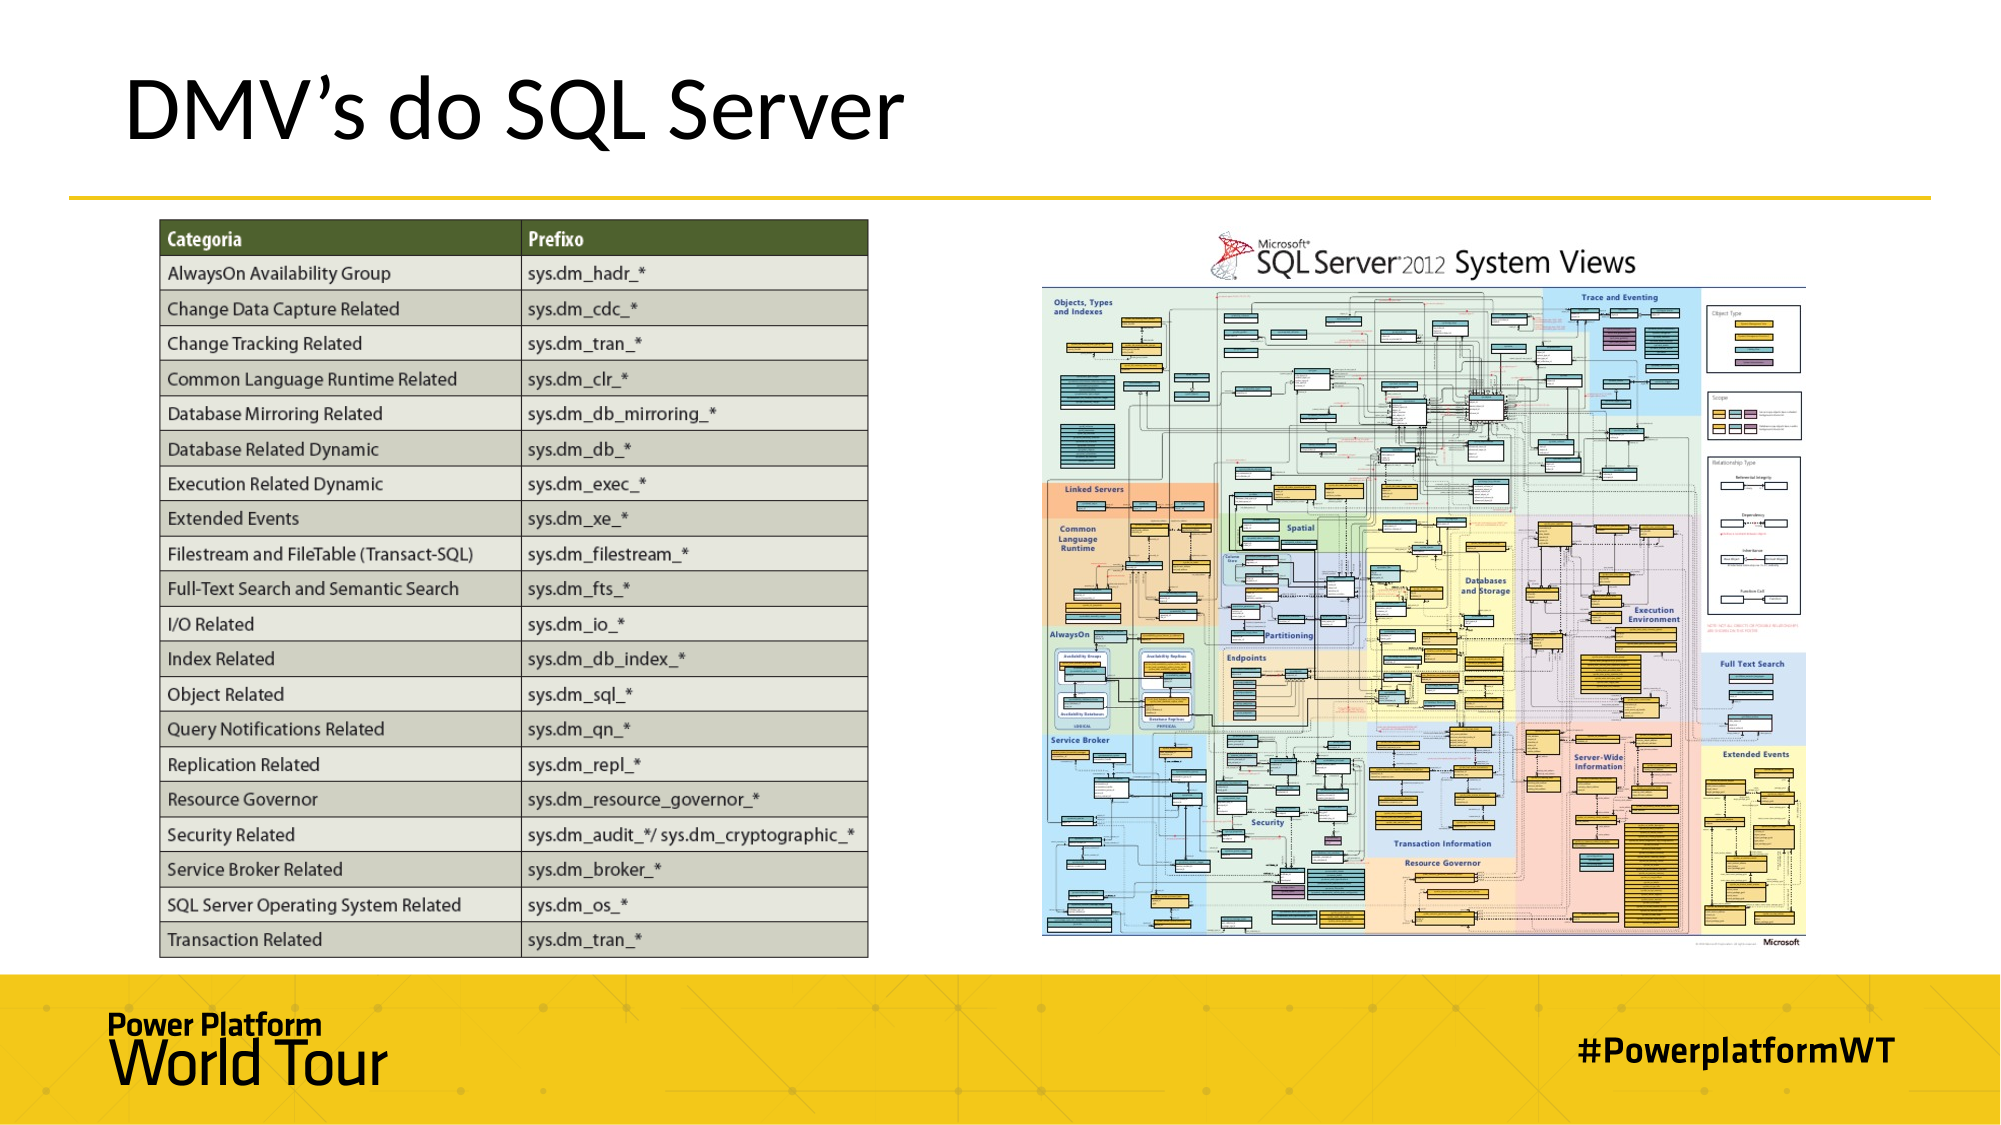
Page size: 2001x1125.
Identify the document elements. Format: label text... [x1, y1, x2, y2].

title DMV’s do SQL Server [109, 26, 1893, 193]
picture [0, 0, 2001, 1125]
